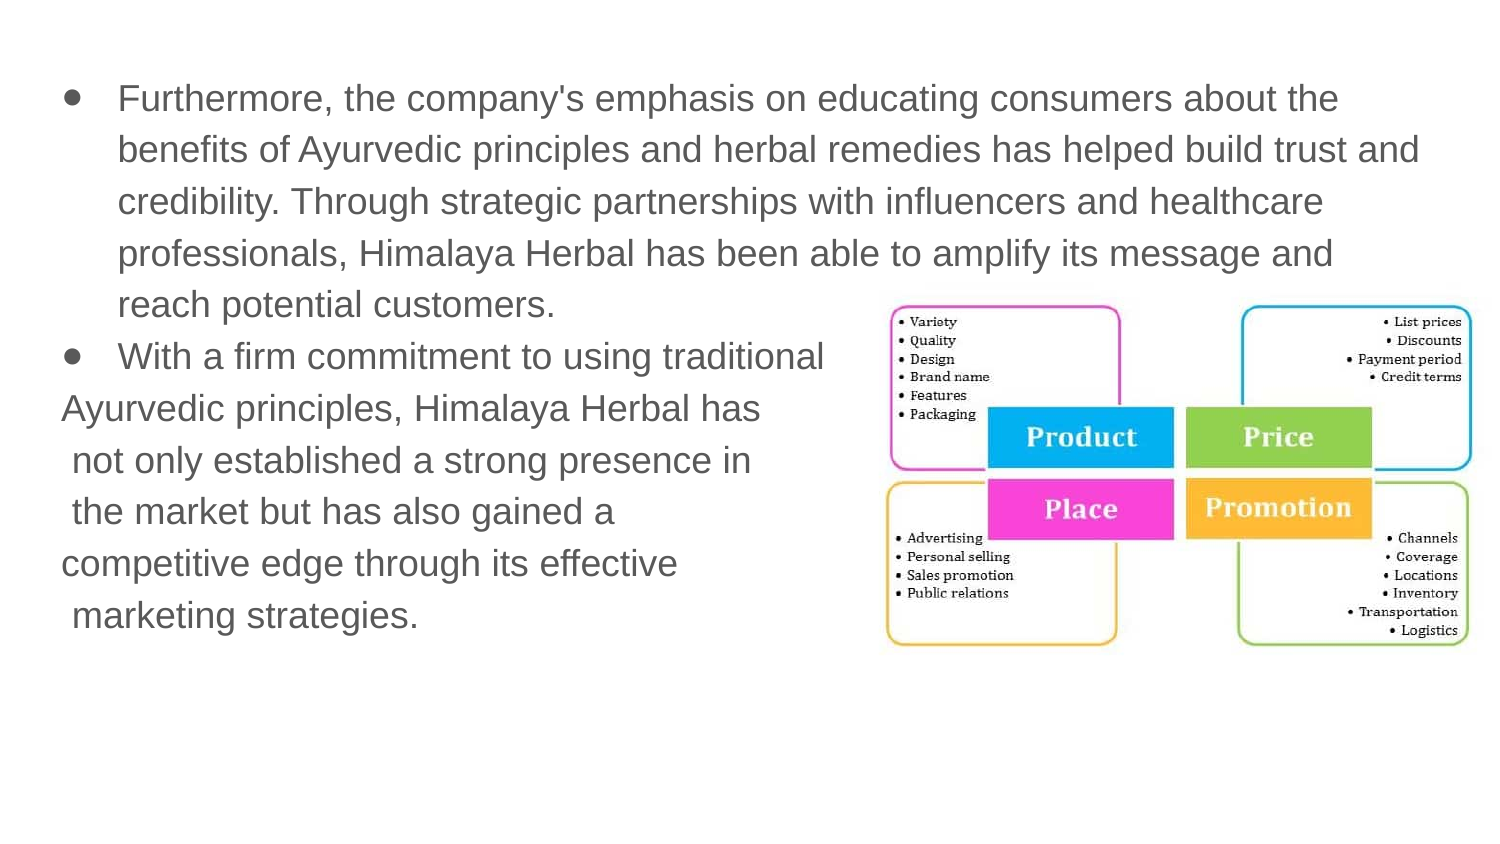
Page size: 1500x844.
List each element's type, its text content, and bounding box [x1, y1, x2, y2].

list Furthermore, the company's emphasis on educating consumers about the benefits of Ayurvedic principles and herbal remedies has helped build trust and credibility. Through strategic partnerships with influencers and healthcare professionals, Himalaya Herbal has been able to amplify its message and reach potential customers. With a firm commitment to using traditional Ayurvedic principles, Himalaya Herbal has not only established a strong presence in the market but has also gained a competitive edge through its effective marketing strategies. [27, 51, 1449, 811]
picture [847, 282, 1500, 666]
